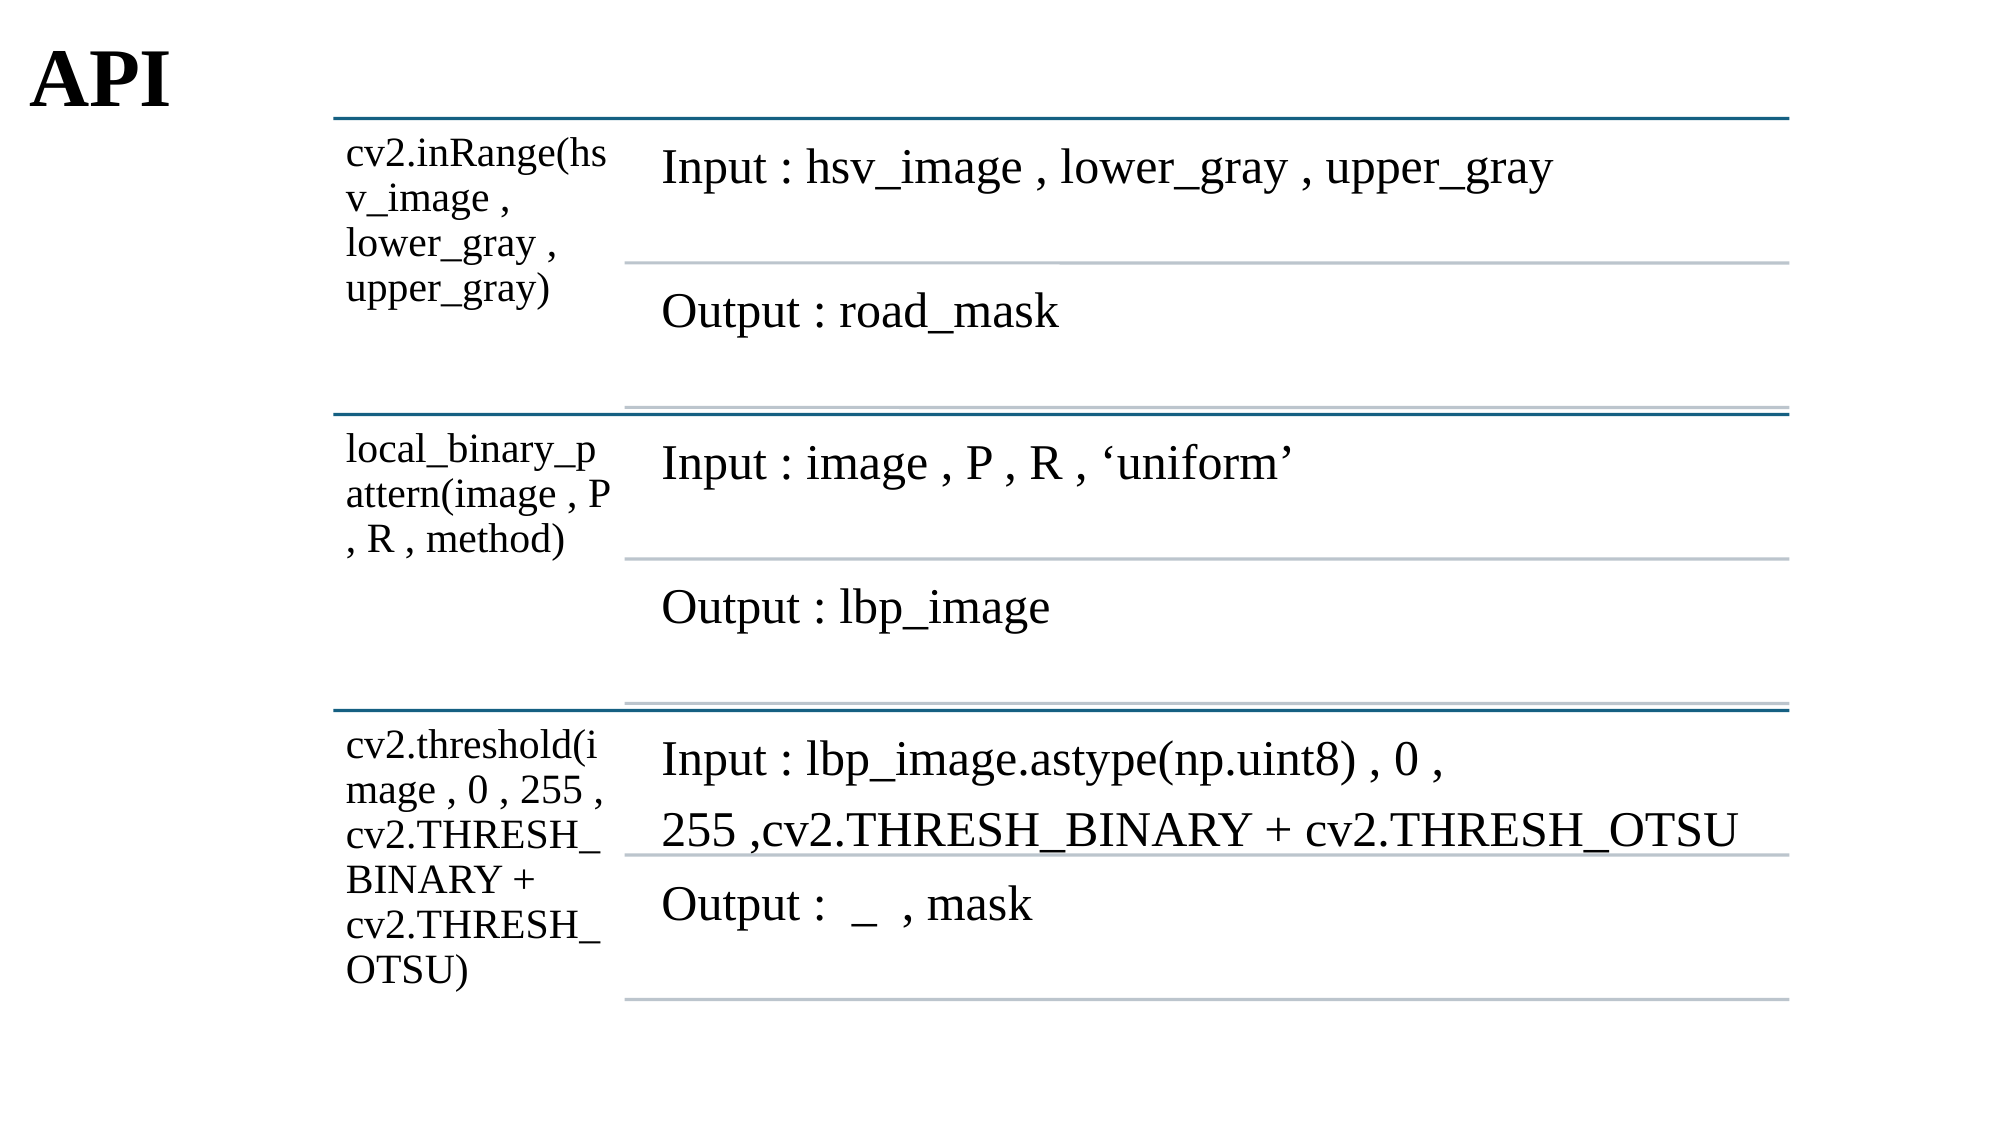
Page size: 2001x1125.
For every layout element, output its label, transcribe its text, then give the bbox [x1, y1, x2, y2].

text_box API [14, 16, 207, 131]
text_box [332, 117, 1790, 1008]
